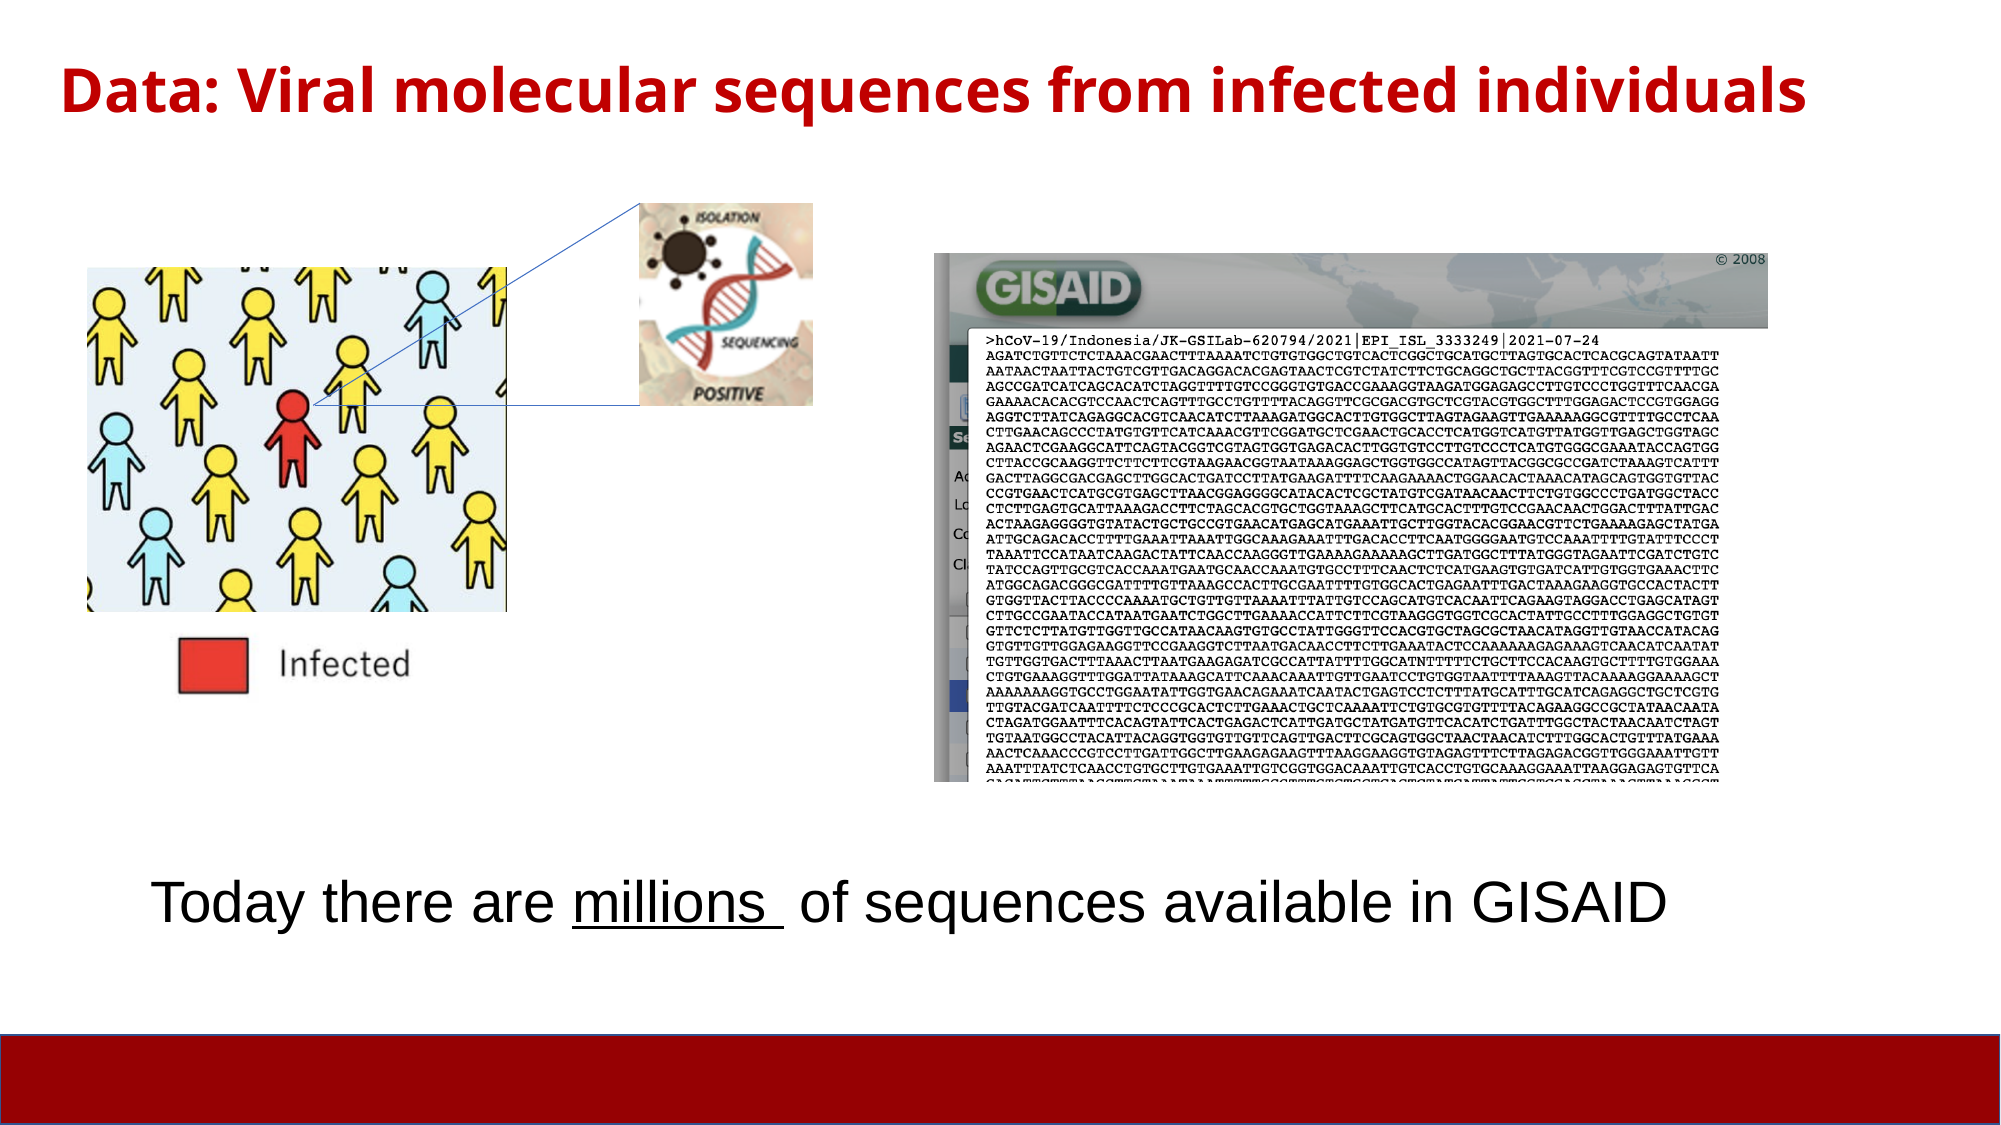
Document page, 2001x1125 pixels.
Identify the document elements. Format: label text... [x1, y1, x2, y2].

picture [934, 253, 1768, 782]
text_box Today there are millions of sequences available in GISAID [135, 857, 1971, 942]
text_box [313, 203, 640, 406]
picture [640, 203, 813, 406]
text_box Data: Viral molecular sequences from infected individuals [44, 36, 1918, 150]
picture [87, 267, 507, 612]
picture [135, 618, 442, 721]
